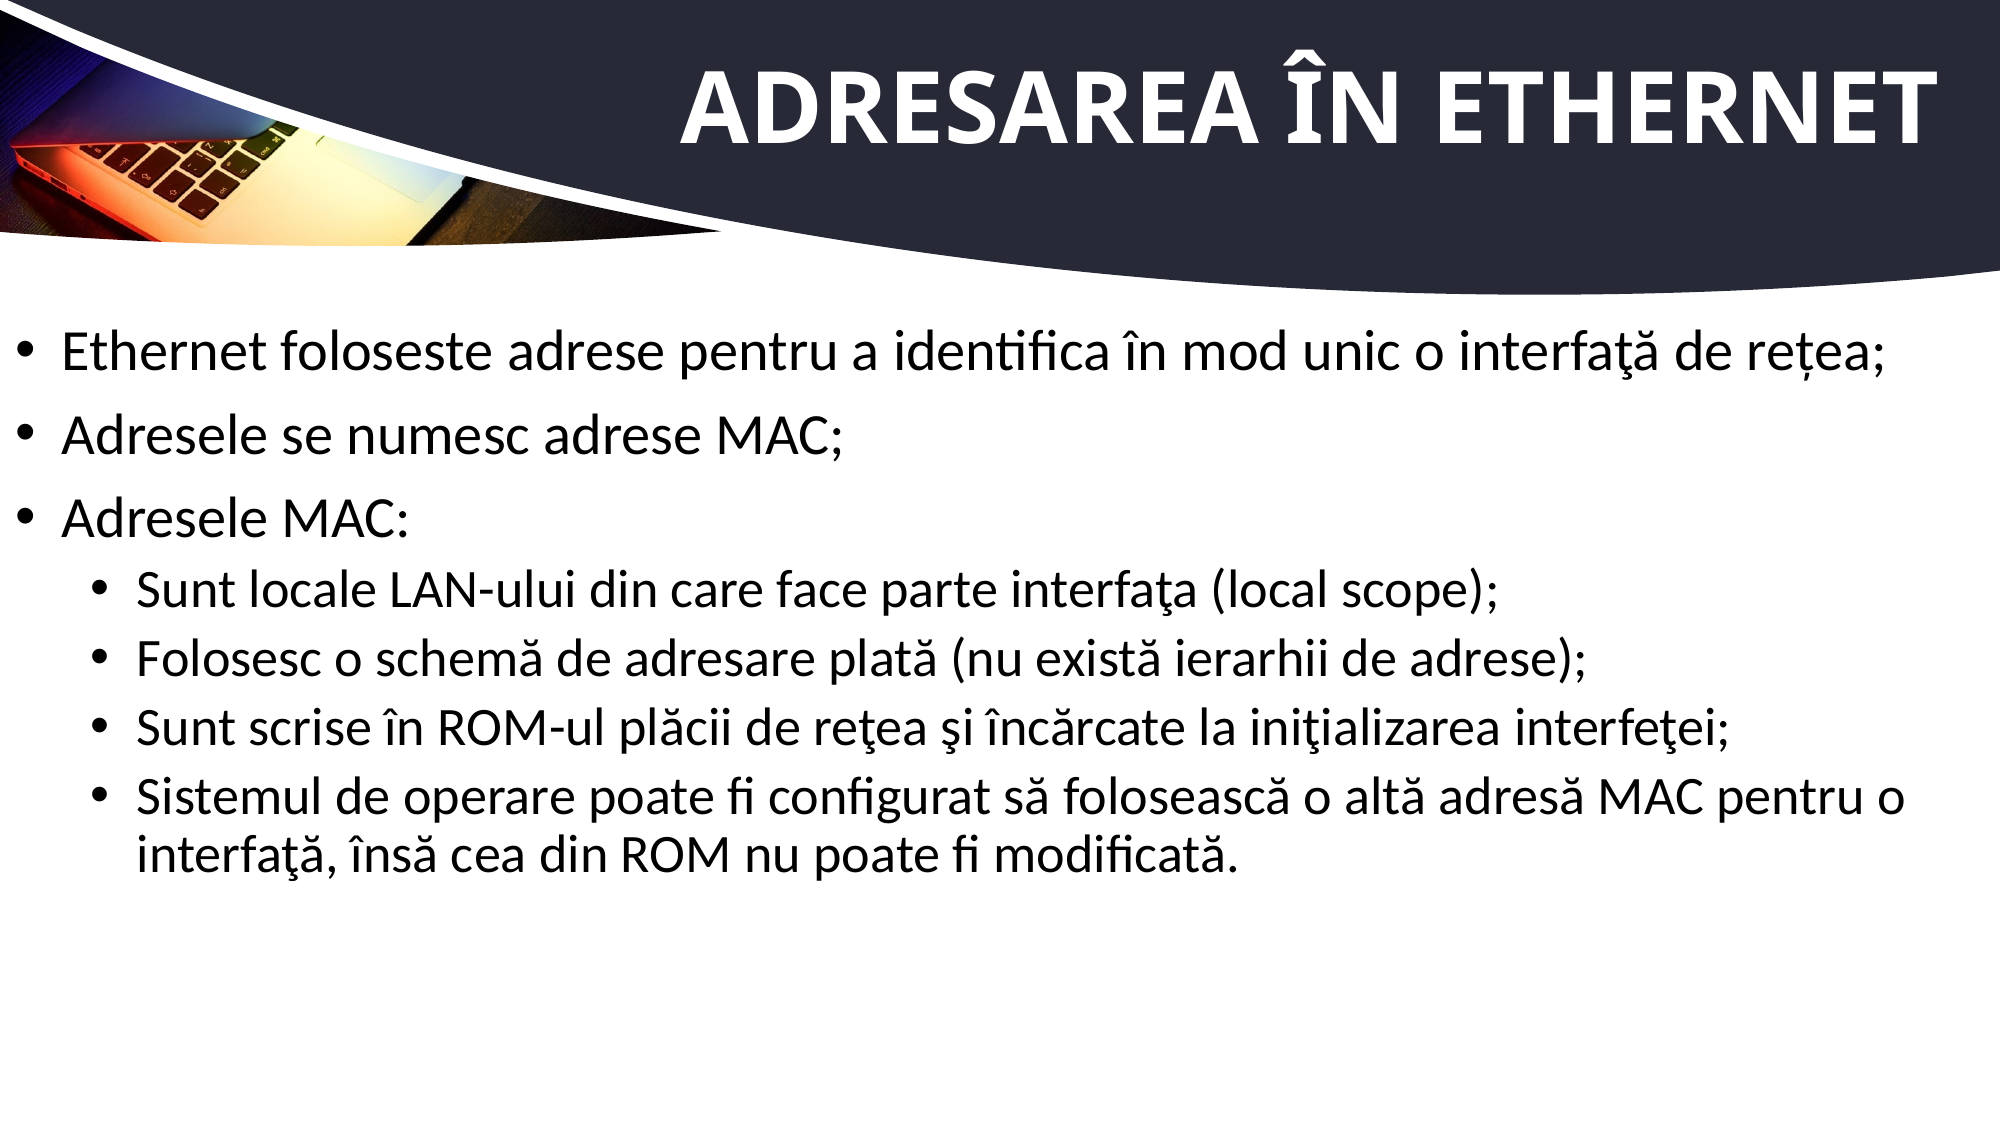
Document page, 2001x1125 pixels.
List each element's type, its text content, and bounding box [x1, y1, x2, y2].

picture [0, 9, 722, 247]
text_box Ethernet foloseste adrese pentru a identifica în mod unic o interfaţă de rețea; Adresele se numesc adrese MAC; Adresele MAC: Sunt locale LAN-ului din care face parte interfaţa (local scope); Folosesc o schemă de adresare plată (nu există ierarhii de adrese); Sunt scrise în ROM-ul plăcii de reţea şi încărcate la iniţializarea interfeţei; Sistemul de operare poate fi configurat să folosească o altă adresă MAC pentru o interfaţă, însă cea din ROM nu poate fi modificată. [0, 312, 1967, 999]
title Adresarea în Ethernet [137, 2, 2000, 220]
